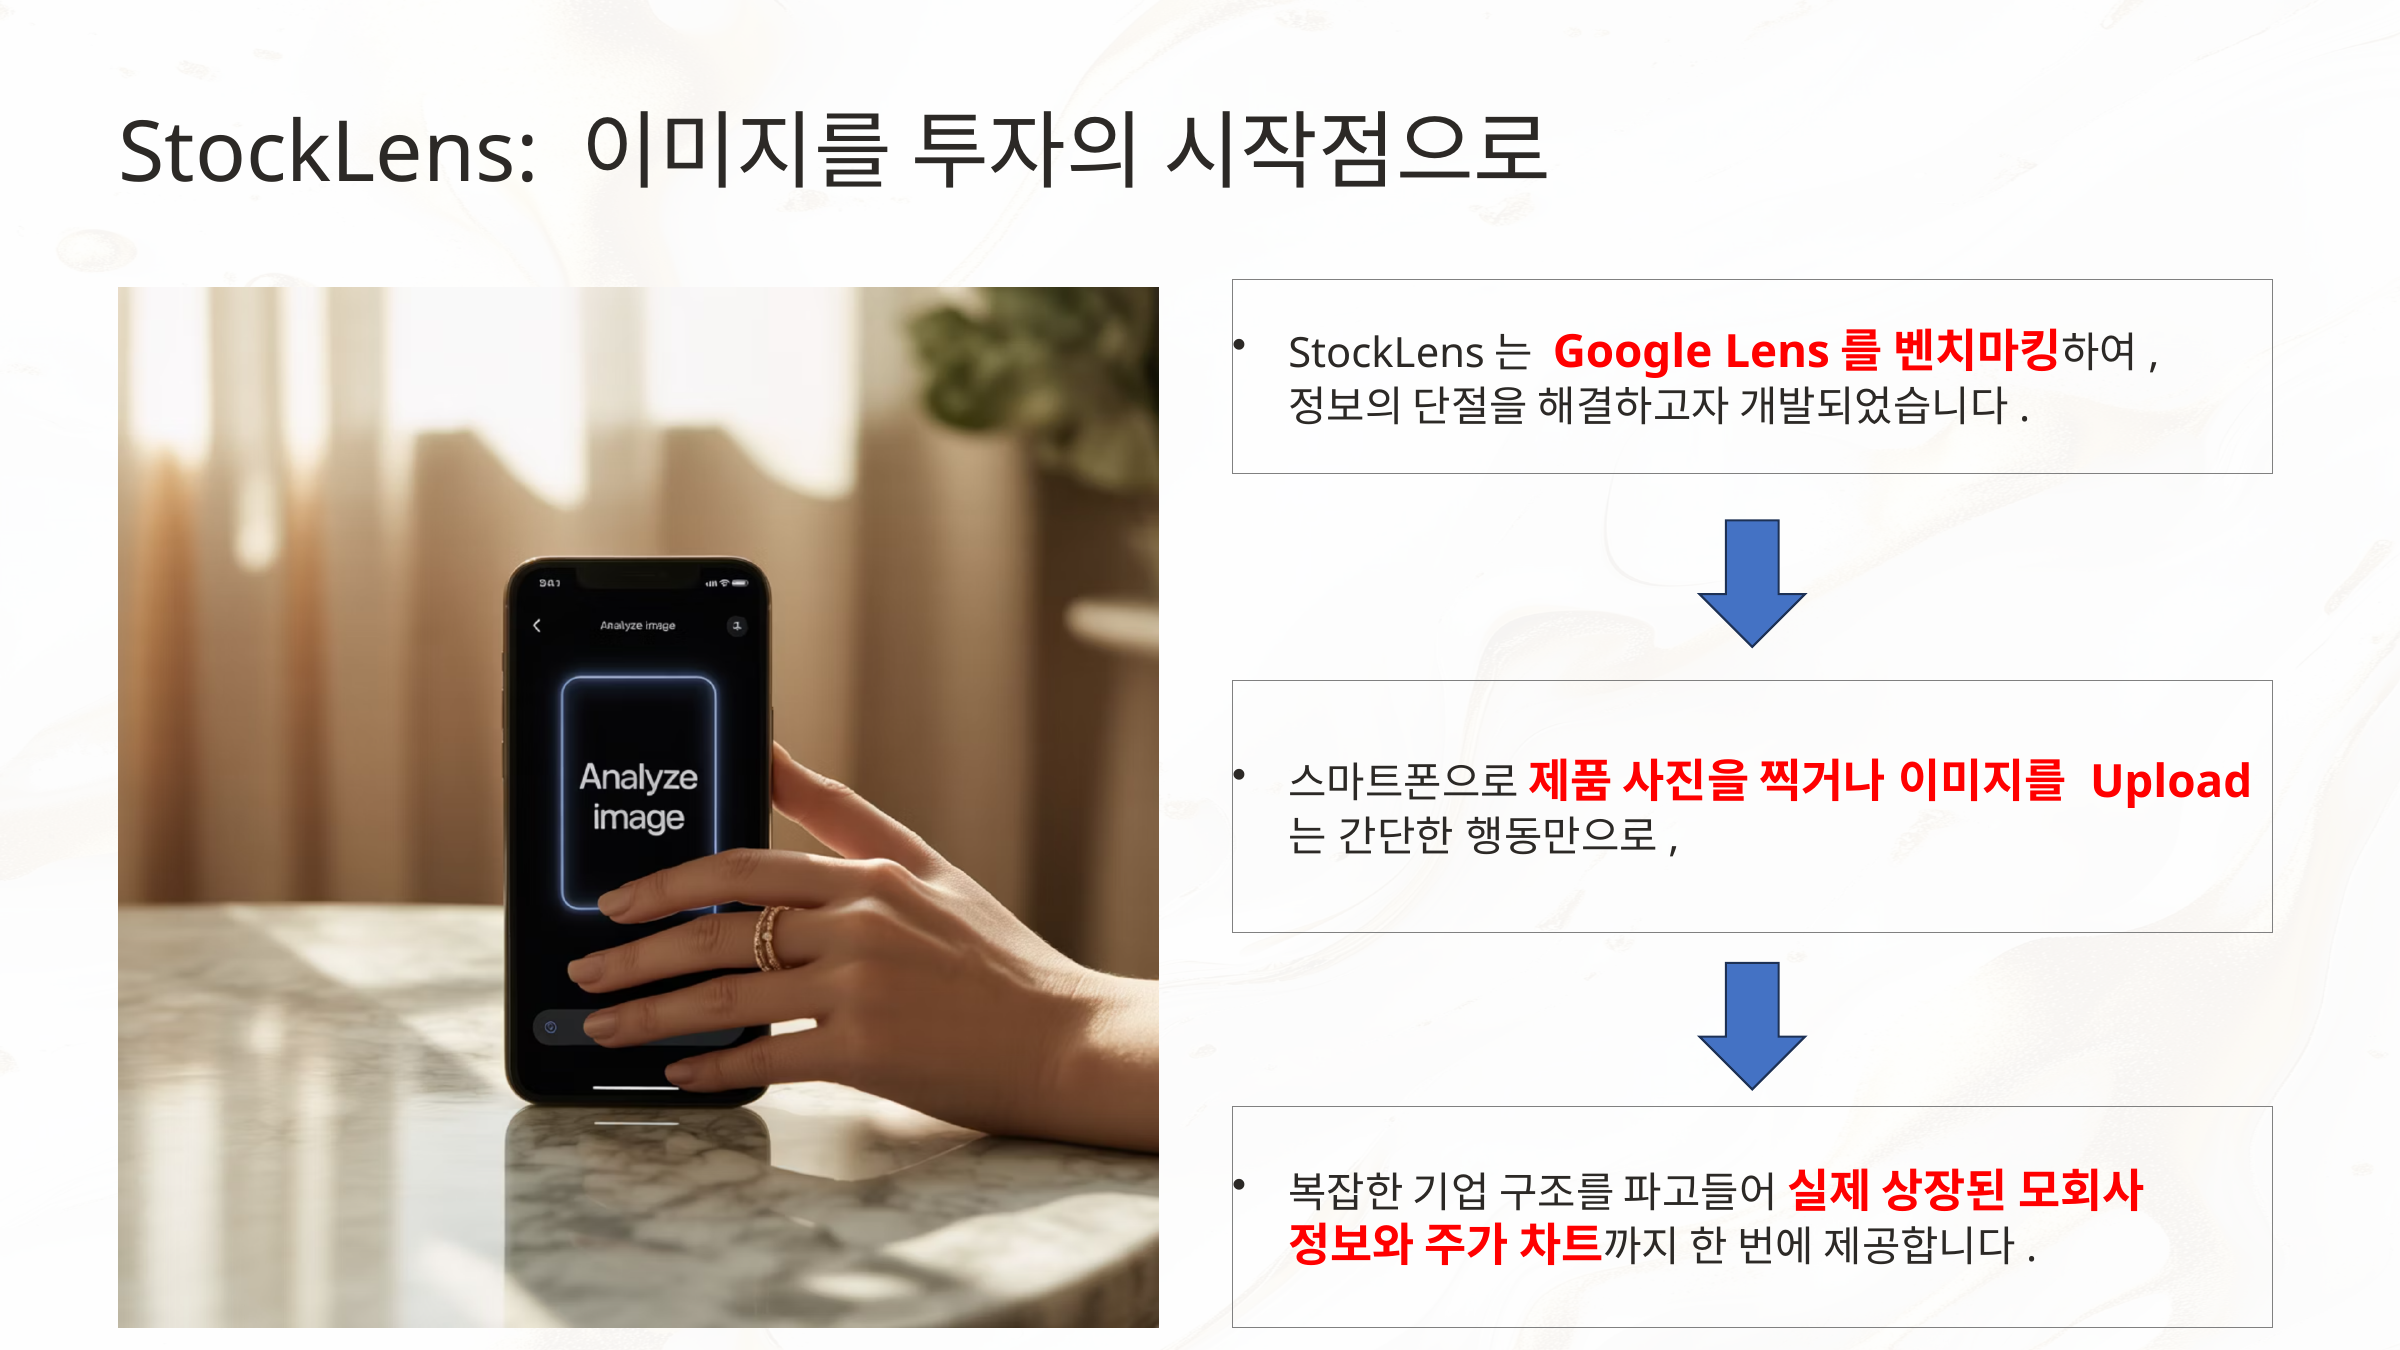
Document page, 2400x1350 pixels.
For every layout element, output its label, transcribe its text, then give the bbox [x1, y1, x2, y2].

picture [118, 287, 1159, 1328]
text_box StockLens: 이미지를 투자의 시작점으로 [118, 92, 1557, 199]
text_box [1696, 961, 1808, 1091]
text_box 스마트폰으로 제품 사진을 찍거나 이미지를 Upload는 간단한 행동만으로, [1232, 680, 2273, 933]
text_box [1696, 519, 1808, 649]
text_box 복잡한 기업 구조를 파고들어 실제 상장된 모회사 정보와 주가 차트까지 한 번에 제공합니다. [1232, 1106, 2273, 1328]
text_box StockLens는 Google Lens를 벤치마킹하여, 정보의 단절을 해결하고자 개발되었습니다. [1232, 279, 2273, 474]
